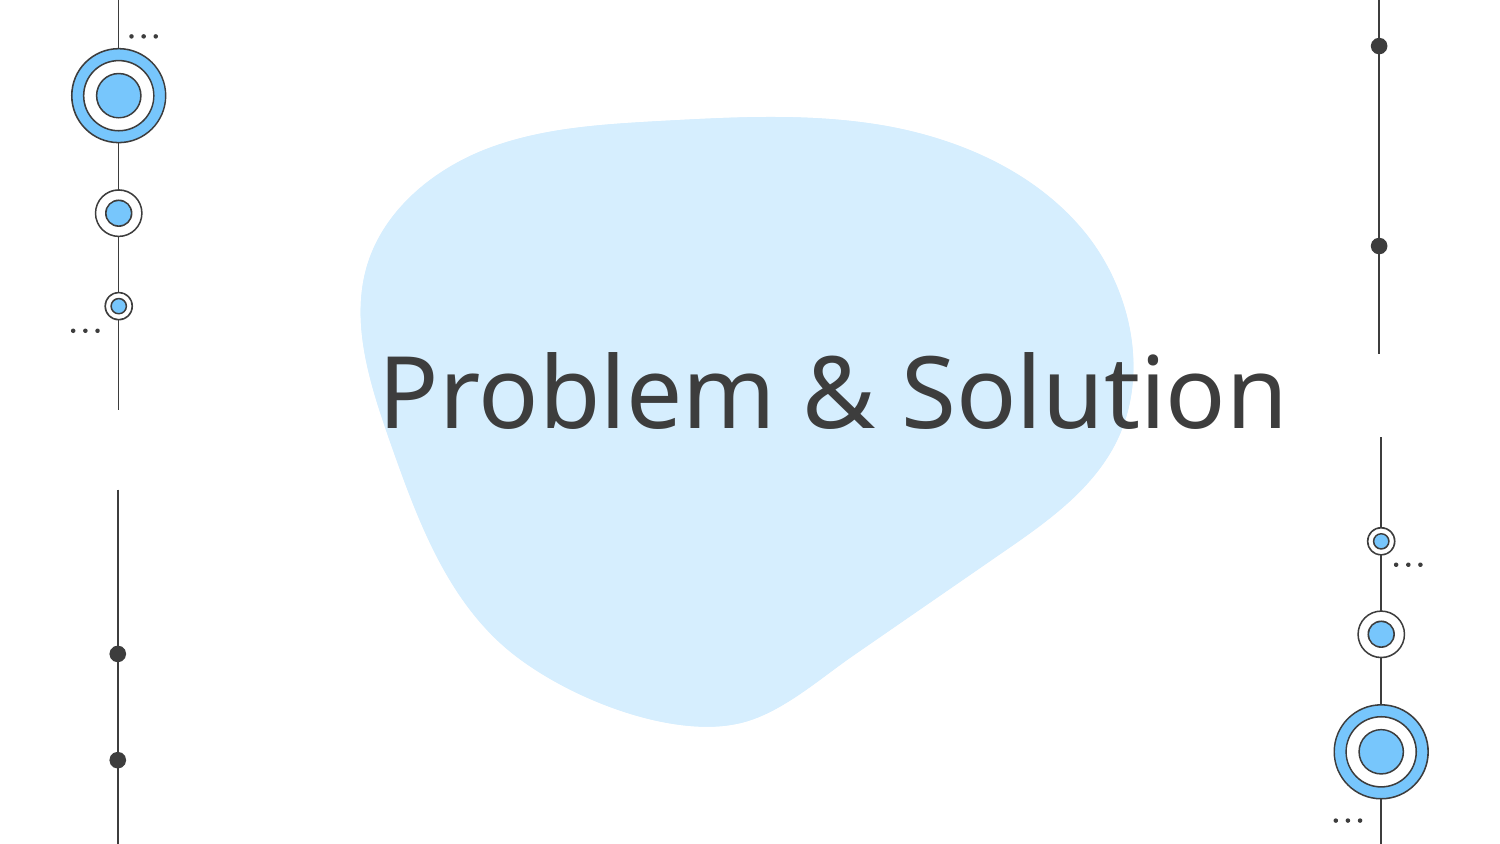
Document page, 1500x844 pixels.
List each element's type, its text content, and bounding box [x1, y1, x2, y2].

title Problem & Solution [363, 313, 1316, 446]
